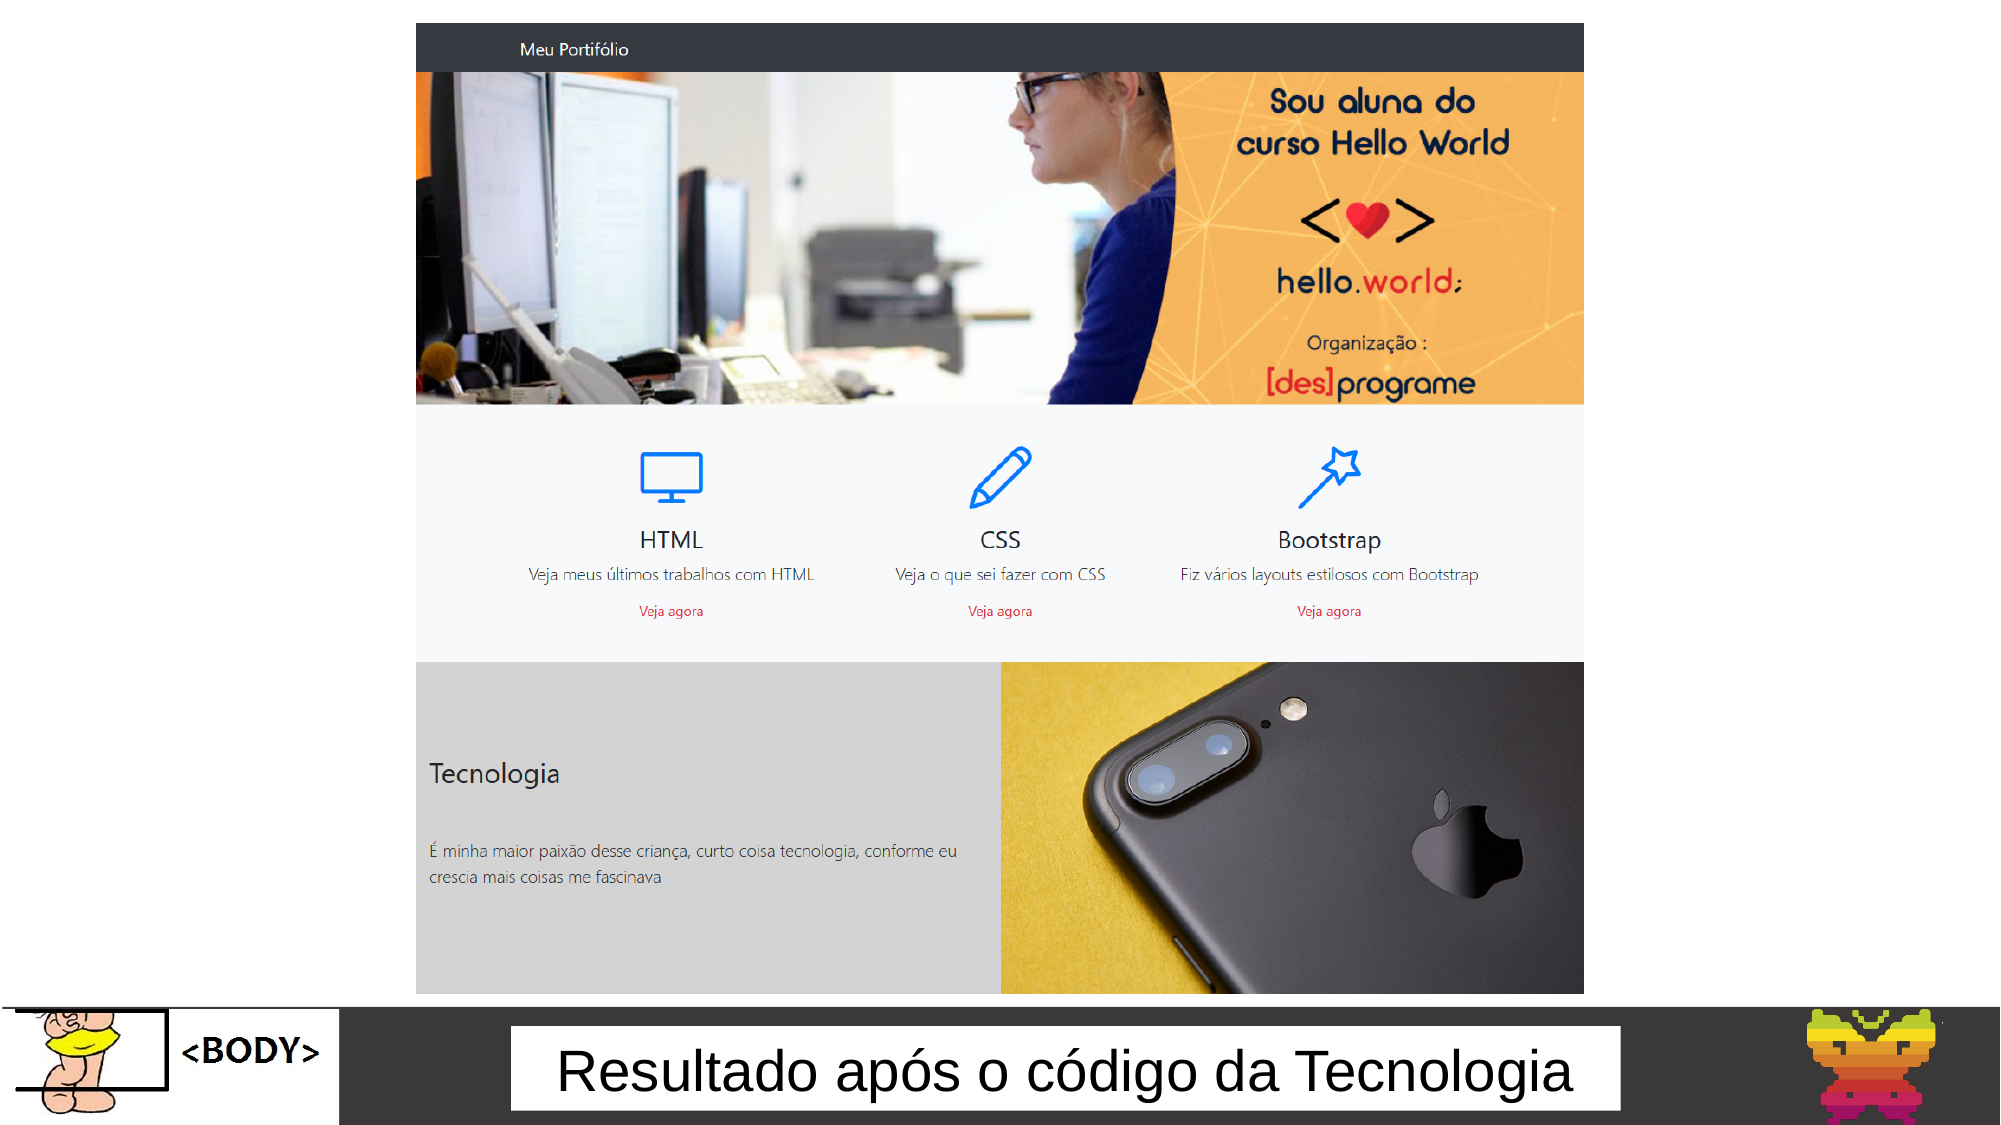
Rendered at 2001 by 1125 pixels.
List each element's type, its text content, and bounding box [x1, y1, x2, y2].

picture [415, 23, 1584, 994]
text_box Resultado após o código da Tecnologia [511, 1026, 1621, 1111]
picture [1792, 1009, 1944, 1125]
text_box [0, 1005, 2000, 1125]
picture [0, 1009, 340, 1125]
